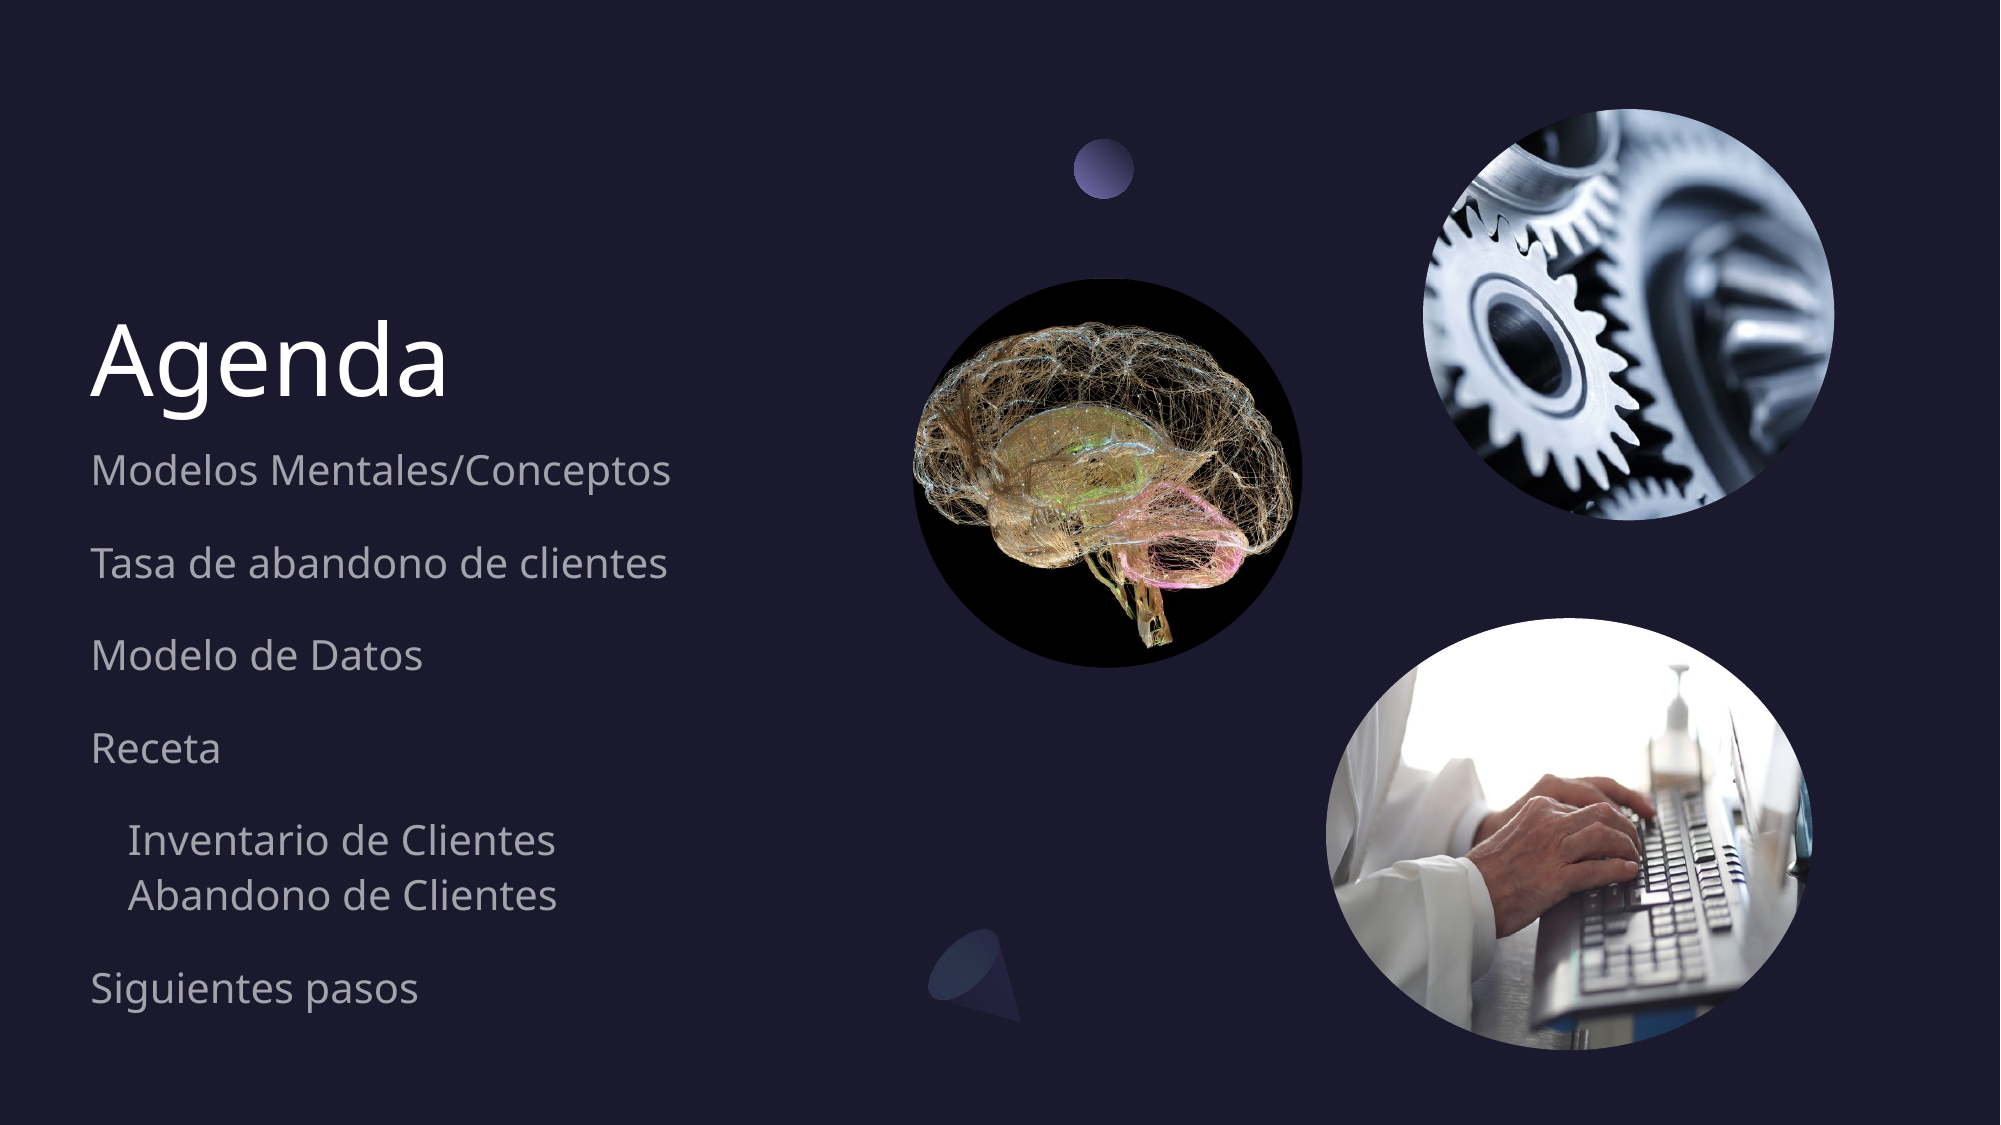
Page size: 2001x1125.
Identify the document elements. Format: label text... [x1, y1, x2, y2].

picture [912, 278, 1303, 668]
list Modelos Mentales/Conceptos Tasa de abandono de clientes Modelo de Datos Receta Inventario de Clientes Abandono de Clientes Siguientes pasos [90, 439, 676, 1000]
title Agenda [90, 90, 676, 418]
picture [1325, 618, 1813, 1051]
picture [1423, 109, 1835, 521]
